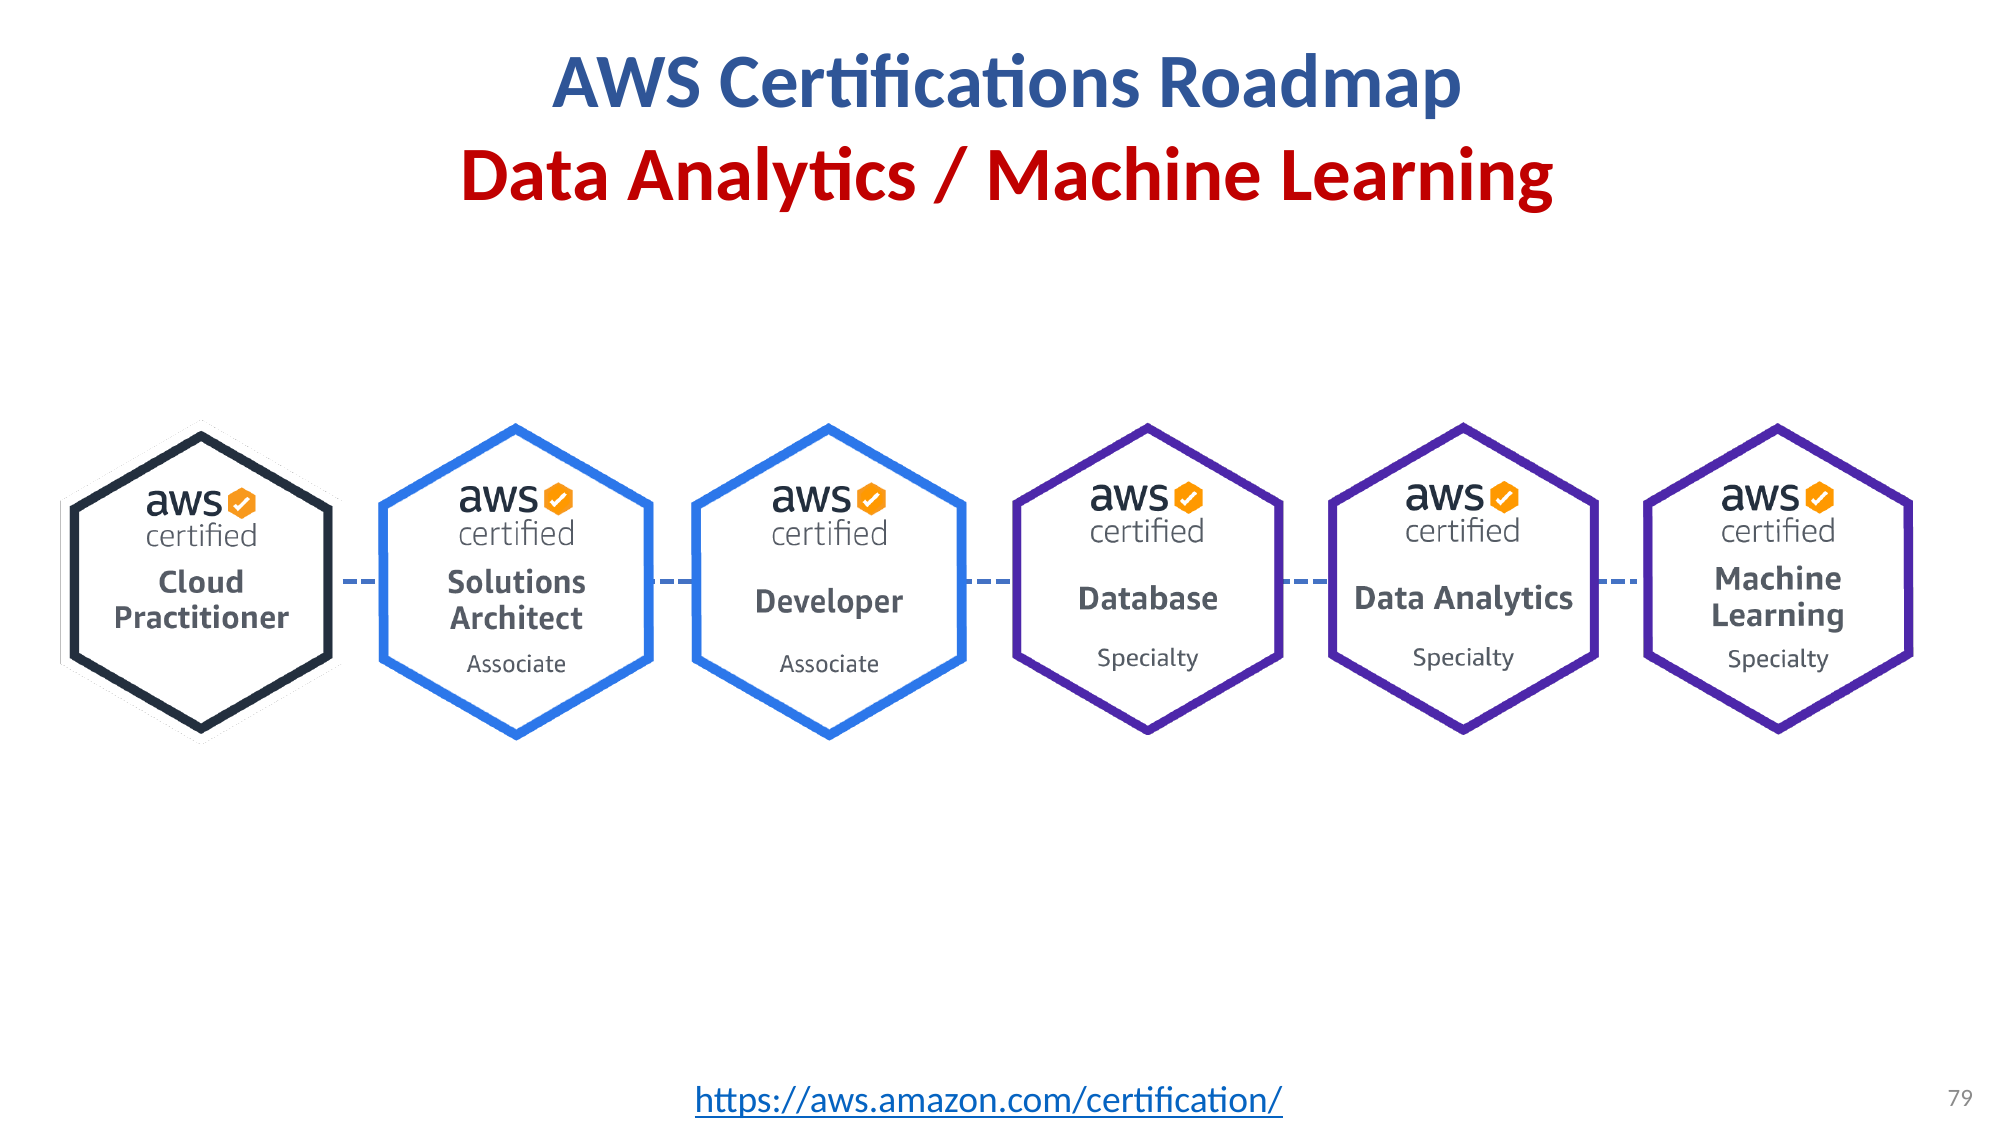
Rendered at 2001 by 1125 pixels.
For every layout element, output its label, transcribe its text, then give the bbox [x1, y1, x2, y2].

picture [38, 419, 988, 744]
text_box https://aws.amazon.com/certification/ [679, 1068, 1298, 1125]
picture [1305, 422, 1619, 735]
slide_number 79 [1830, 1076, 1989, 1116]
picture [1621, 422, 1934, 735]
picture [990, 422, 1304, 735]
title AWS Certifications Roadmap Data Analytics / Machine Learning [87, 22, 1929, 224]
